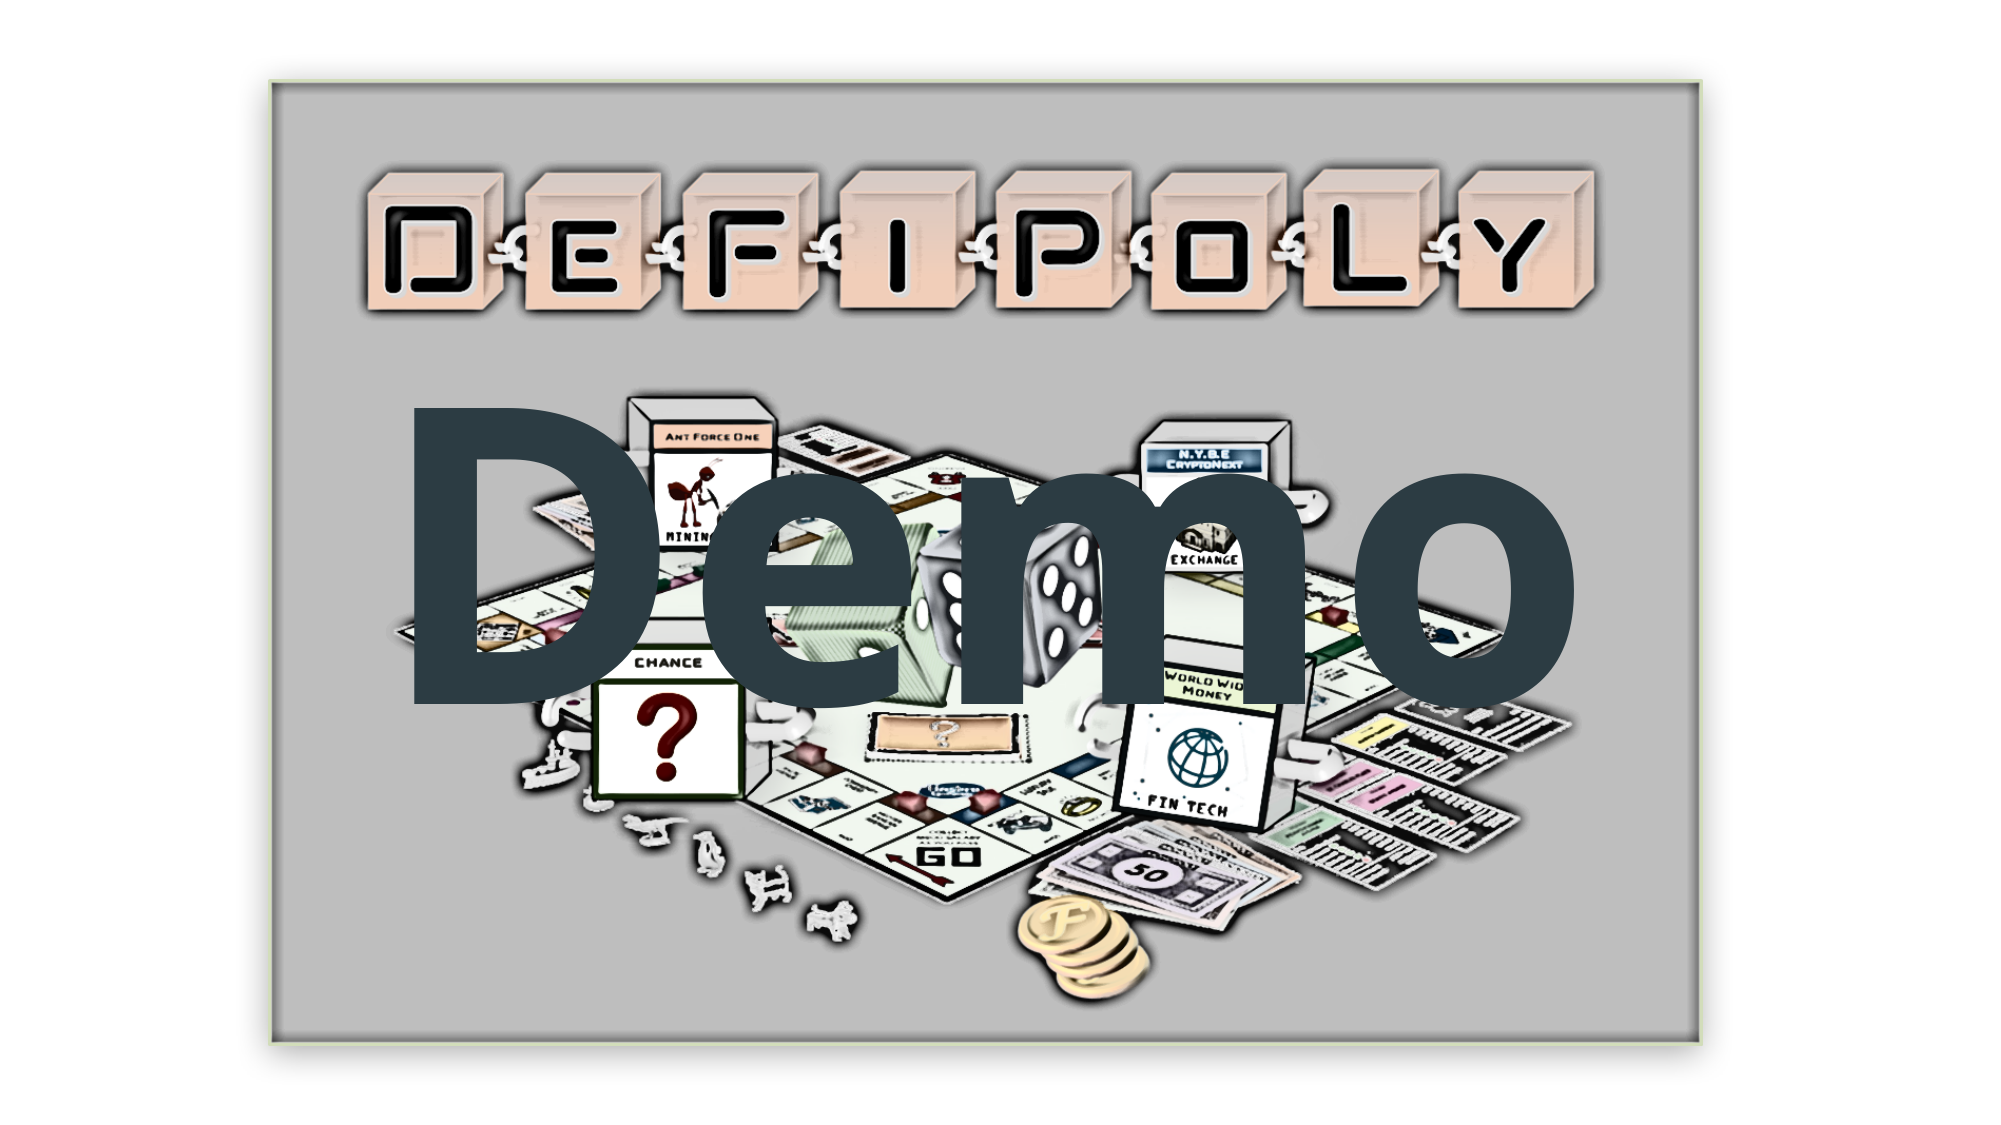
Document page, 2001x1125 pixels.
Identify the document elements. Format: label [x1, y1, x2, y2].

picture [268, 78, 1703, 1047]
